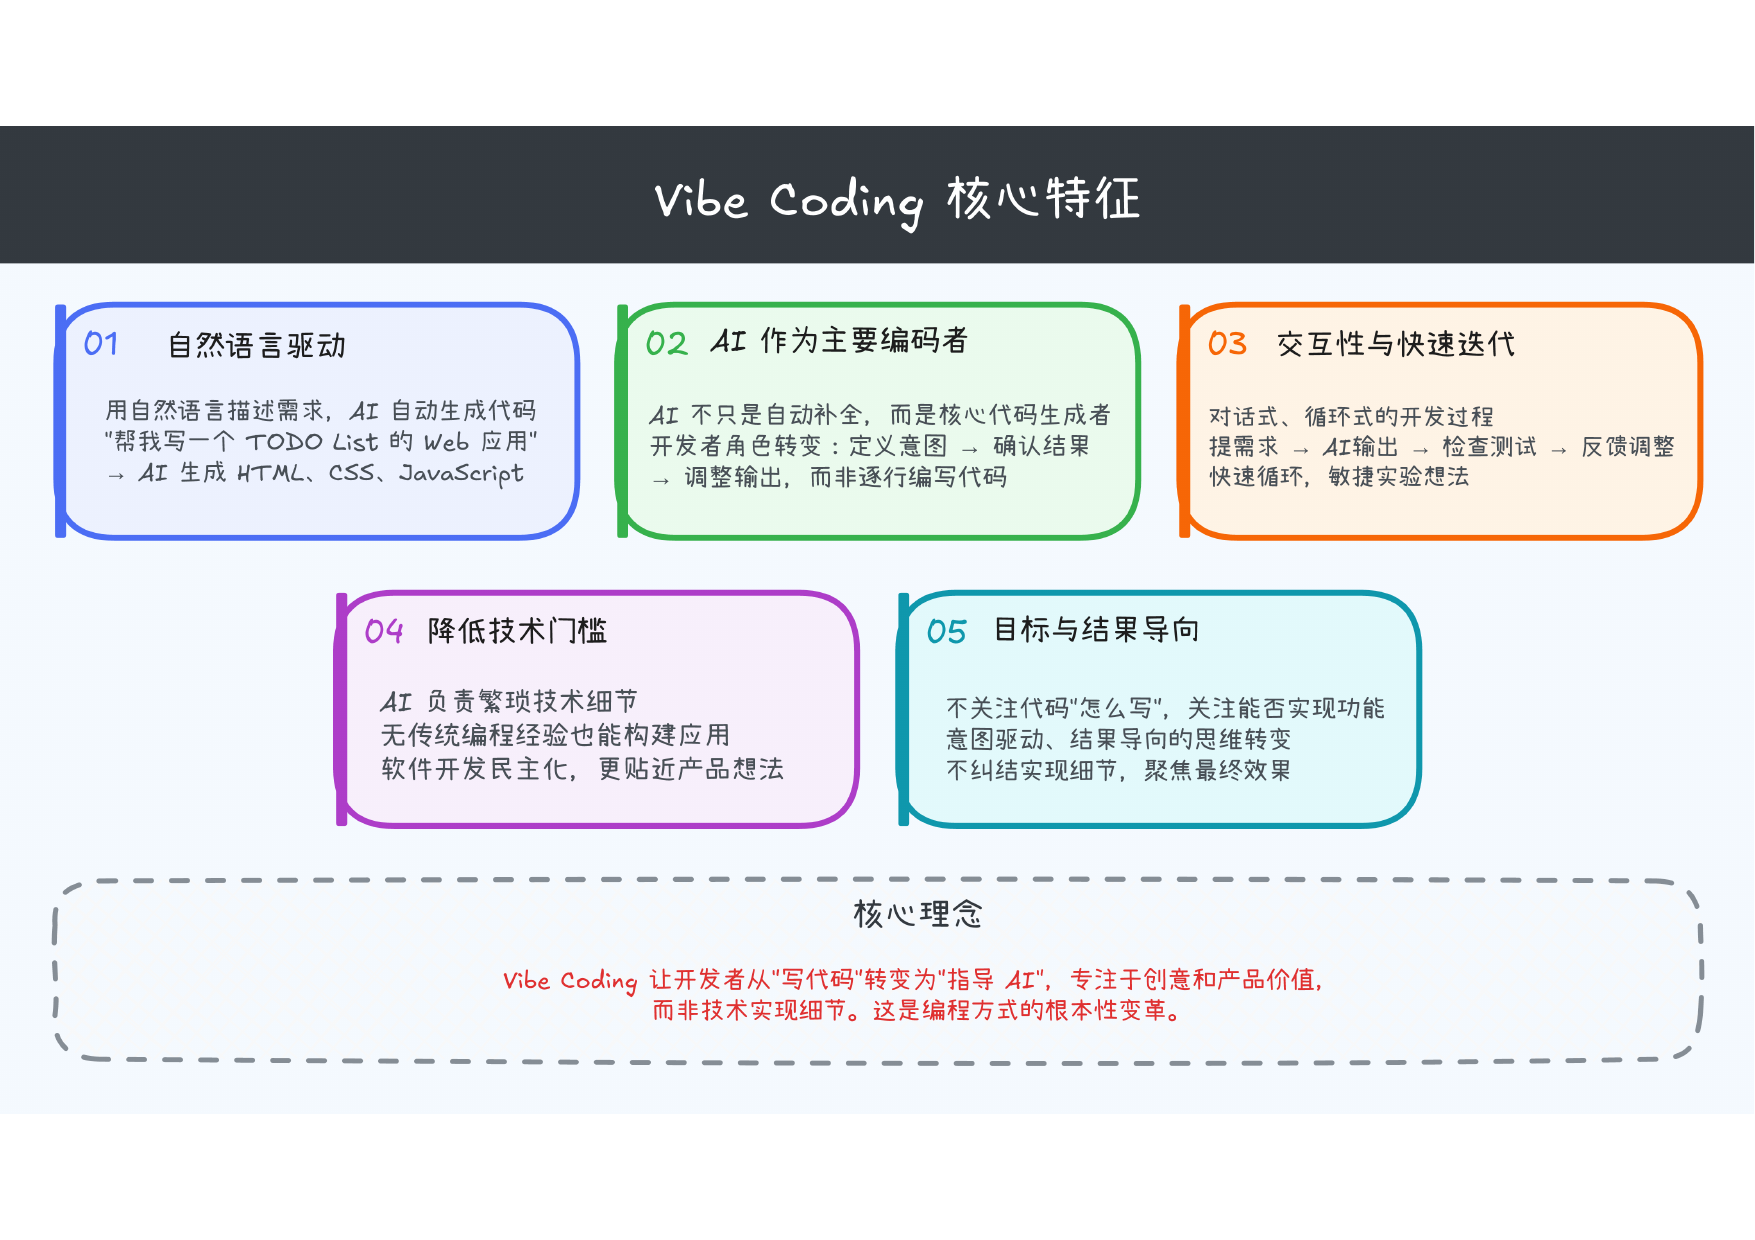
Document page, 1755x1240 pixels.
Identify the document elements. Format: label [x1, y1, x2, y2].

picture [0, 126, 1755, 1114]
